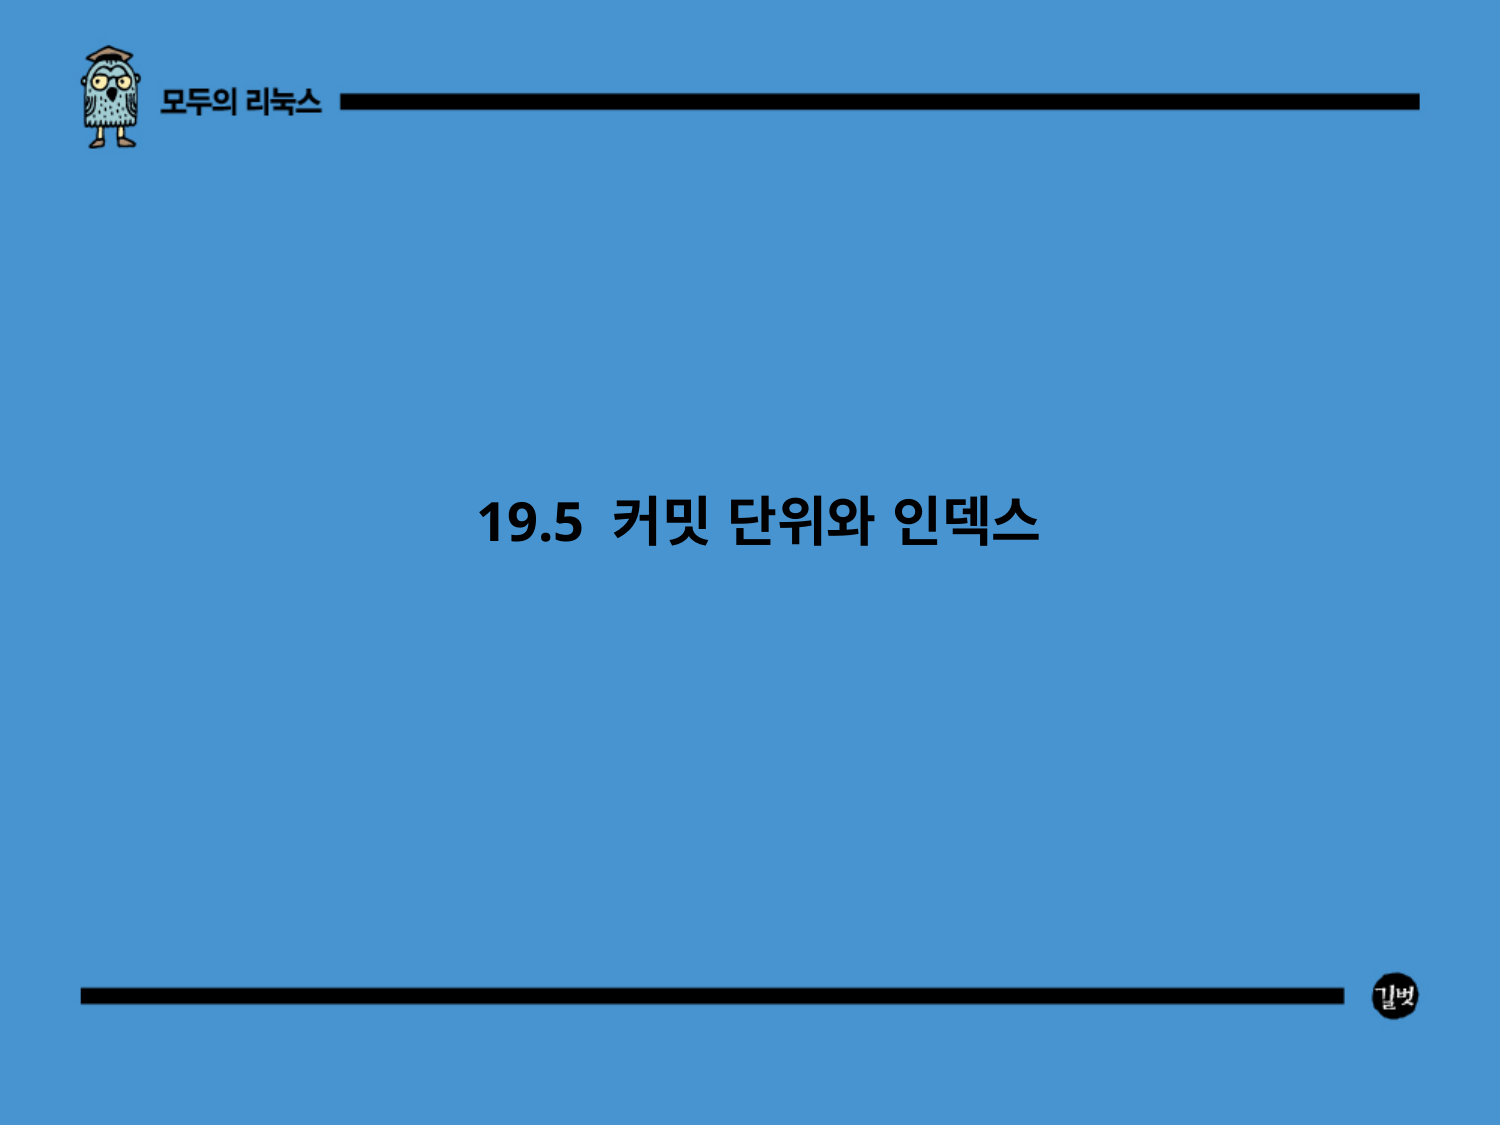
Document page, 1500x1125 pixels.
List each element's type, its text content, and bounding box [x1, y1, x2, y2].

picture [0, 0, 1500, 1125]
text_box 19.5 커밋 단위와 인덱스 [69, 427, 1450, 560]
